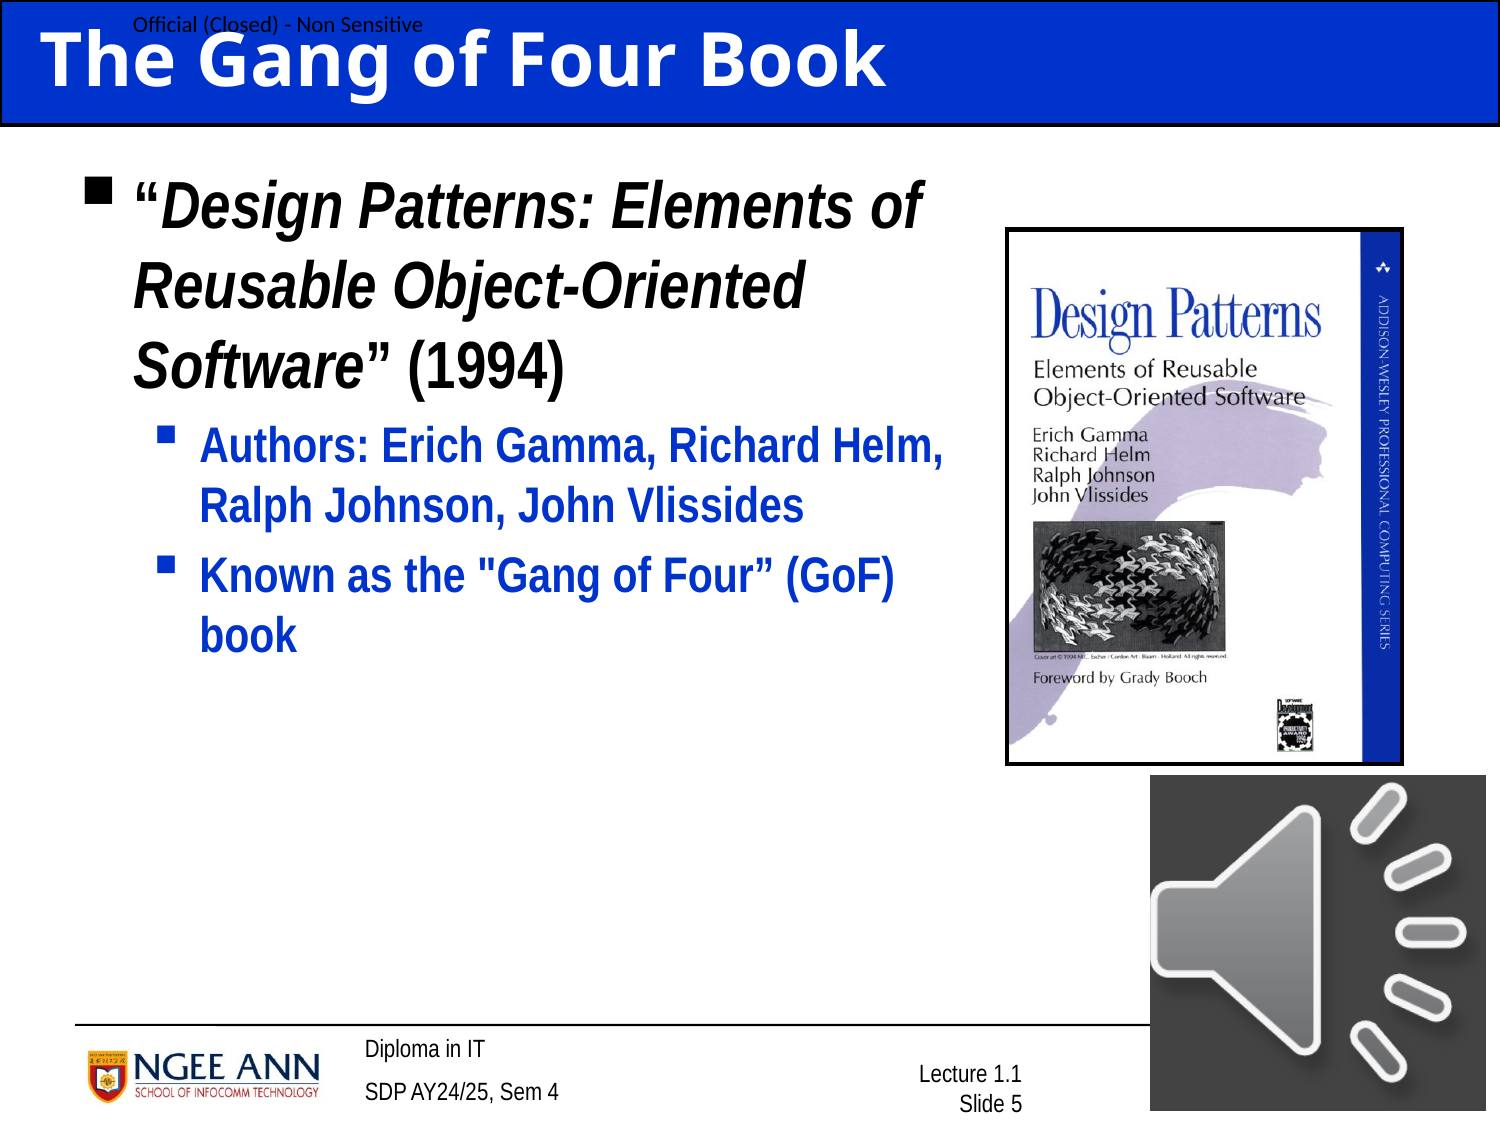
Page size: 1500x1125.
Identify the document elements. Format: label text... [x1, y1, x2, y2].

title The Gang of Four Book [23, 0, 1500, 115]
picture [1009, 231, 1401, 763]
slide_number Lecture 1.1 Slide 5 [862, 1049, 1038, 1125]
picture [1148, 773, 1487, 1112]
picture [62, 1028, 344, 1125]
list “Design Patterns: Elements of Reusable Object-Oriented Software” (1994) Authors: Erich Gamma, Richard Helm, Ralph Johnson, John Vlissides Known as the "Gang of Four” (GoF) book [62, 154, 1010, 1005]
